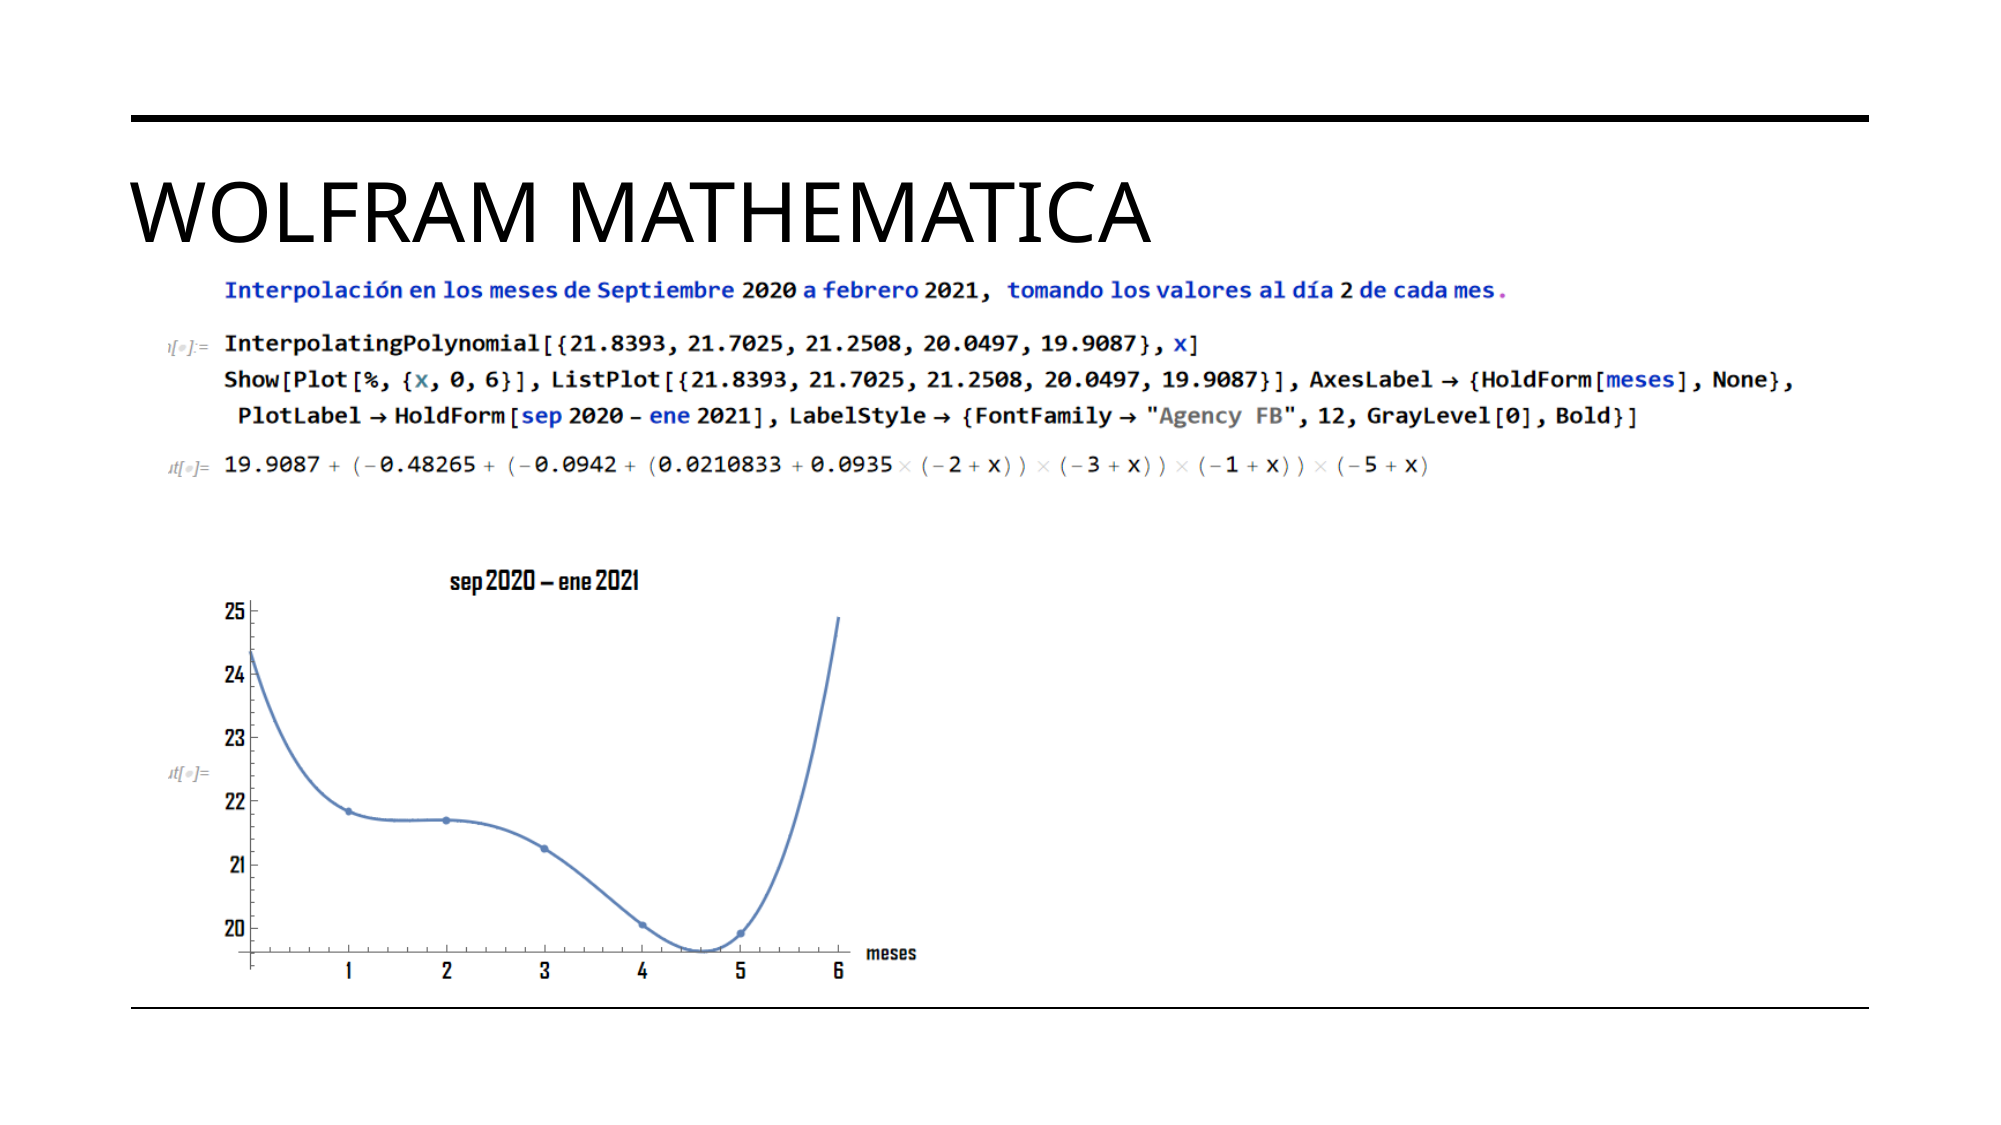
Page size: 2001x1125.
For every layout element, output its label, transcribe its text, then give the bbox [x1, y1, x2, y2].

title Wolfram MathematicA [114, 151, 1869, 377]
picture [168, 251, 1816, 1007]
